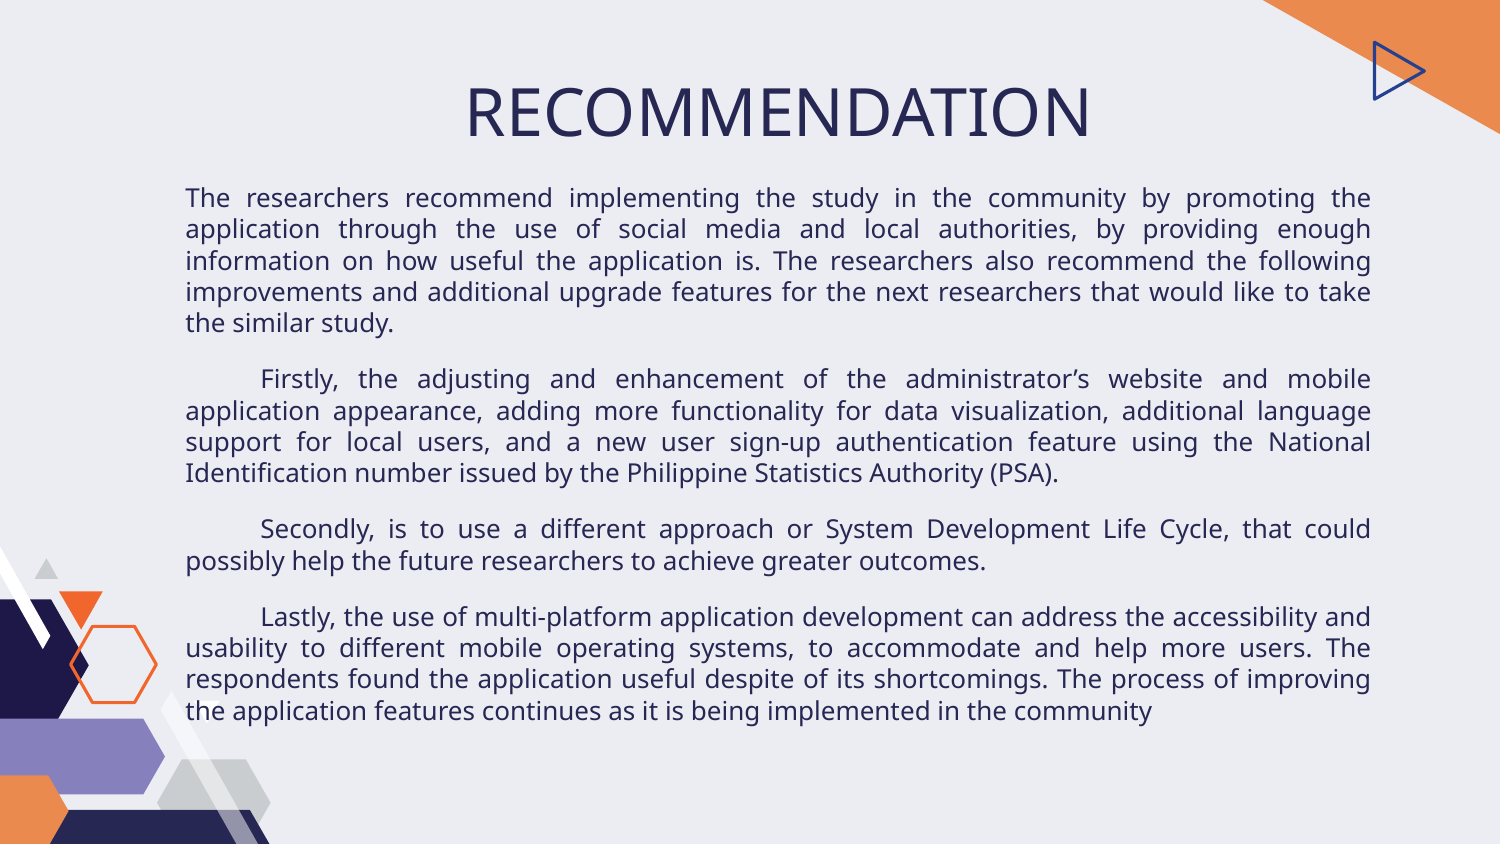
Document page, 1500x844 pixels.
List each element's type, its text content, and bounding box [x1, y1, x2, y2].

text_box The researchers recommend implementing the study in the community by promoting the application through the use of social media and local authorities, by providing enough information on how useful the application is. The researchers also recommend the following improvements and additional upgrade features for the next researchers that would like to take the similar study. Firstly, the adjusting and enhancement of the administrator’s website and mobile application appearance, adding more functionality for data visualization, additional language support for local users, and a new user sign-up authentication feature using the National Identification number issued by the Philippine Statistics Authority (PSA). Secondly, is to use a different approach or System Development Life Cycle, that could possibly help the future researchers to achieve greater outcomes. Lastly, the use of multi-platform application development can address the accessibility and usability to different mobile operating systems, to accommodate and help more users. The respondents found the application useful despite of its shortcomings. The process of improving the application features continues as it is being implemented in the community [170, 165, 1388, 790]
title RECOMMENDATION [220, 54, 1338, 149]
